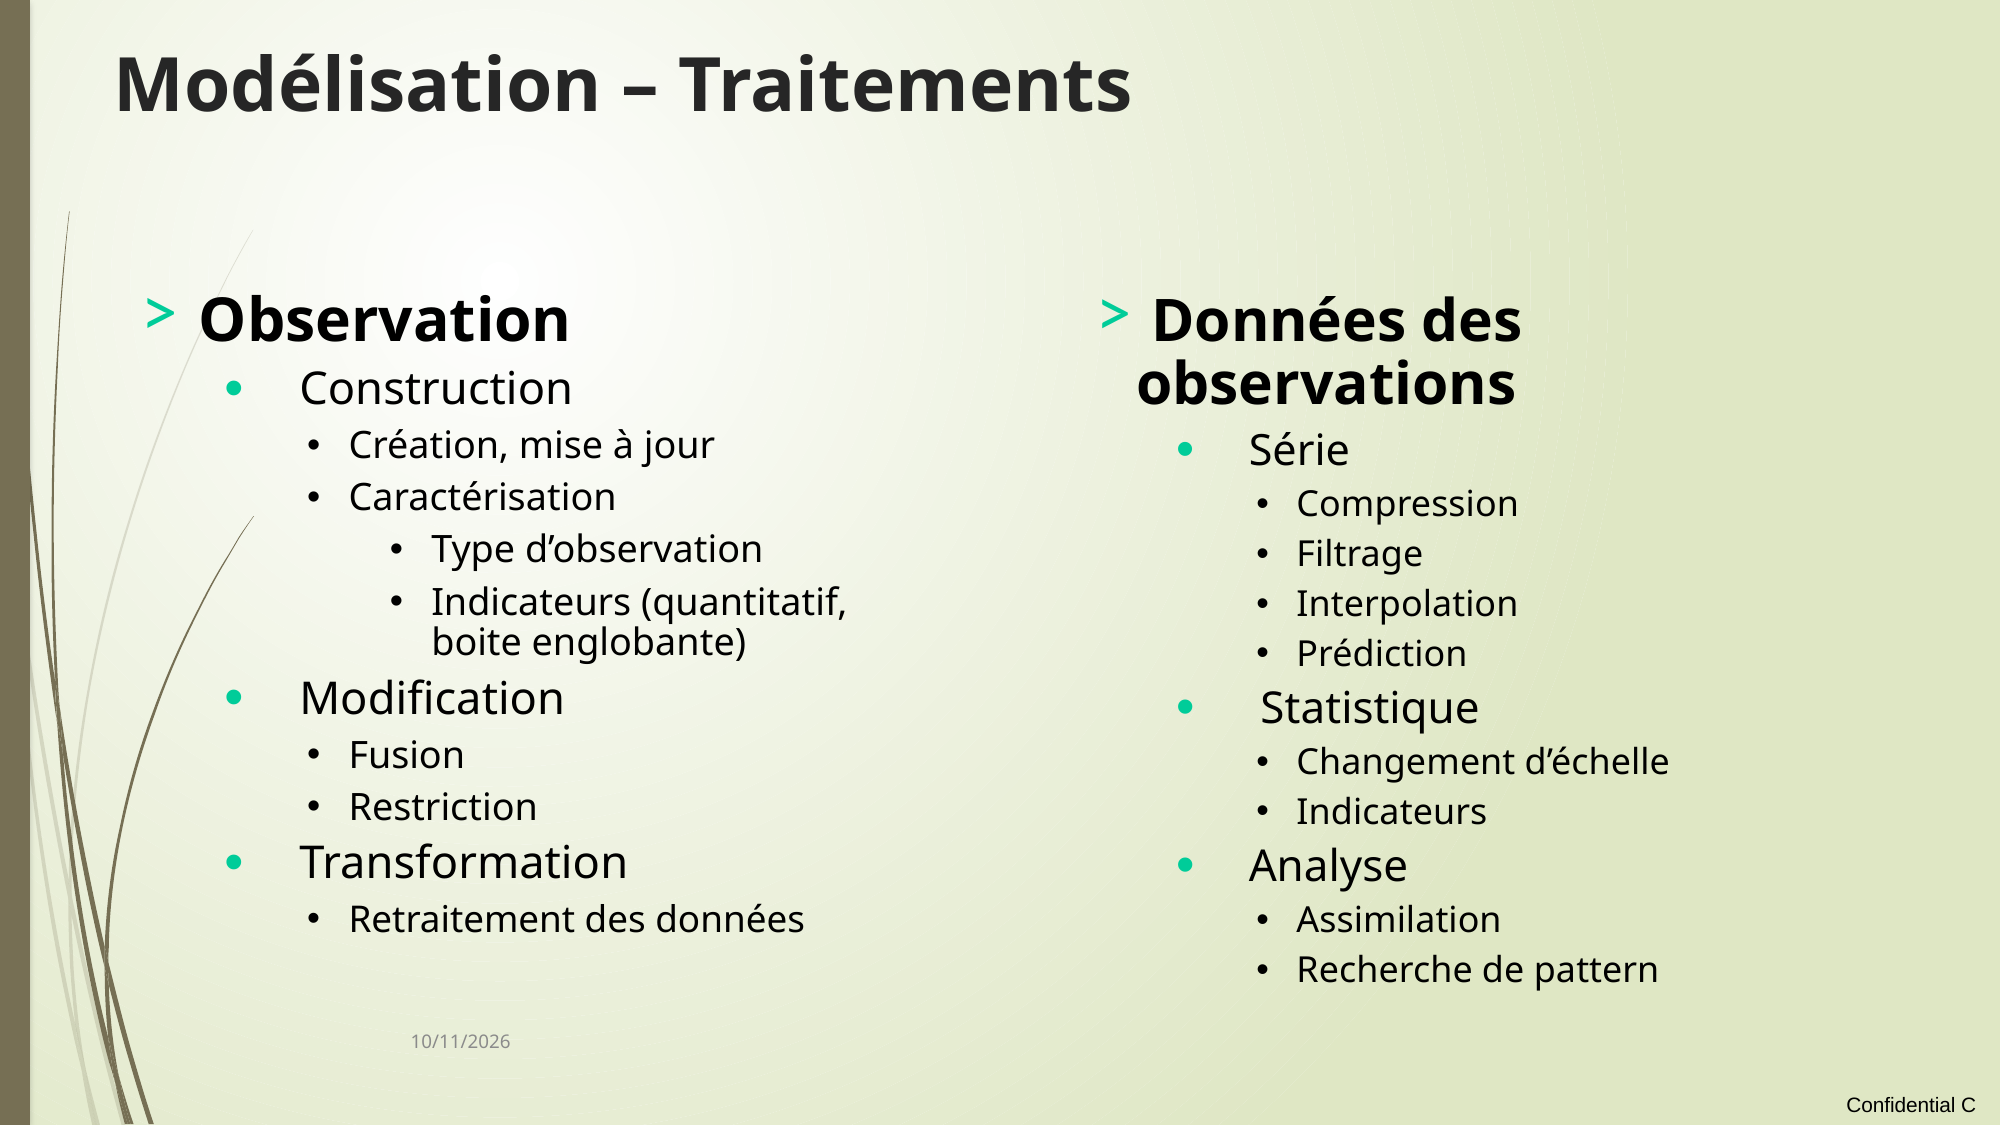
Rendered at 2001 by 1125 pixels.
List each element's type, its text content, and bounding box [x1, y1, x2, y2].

text_box Données des observations Série Compression Filtrage Interpolation Prédiction Statistique Changement d’échelle Indicateurs Analyse Assimilation Recherche de pattern [1078, 282, 1910, 1002]
title Modélisation – Traitements [98, 28, 1706, 186]
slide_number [75, 1012, 526, 1073]
text_box Observation Construction Création, mise à jour Caractérisation Type d’observation Indicateurs (quantitatif, boite englobante) Modification Fusion Restriction Transformation Retraitement des données [124, 280, 956, 1000]
